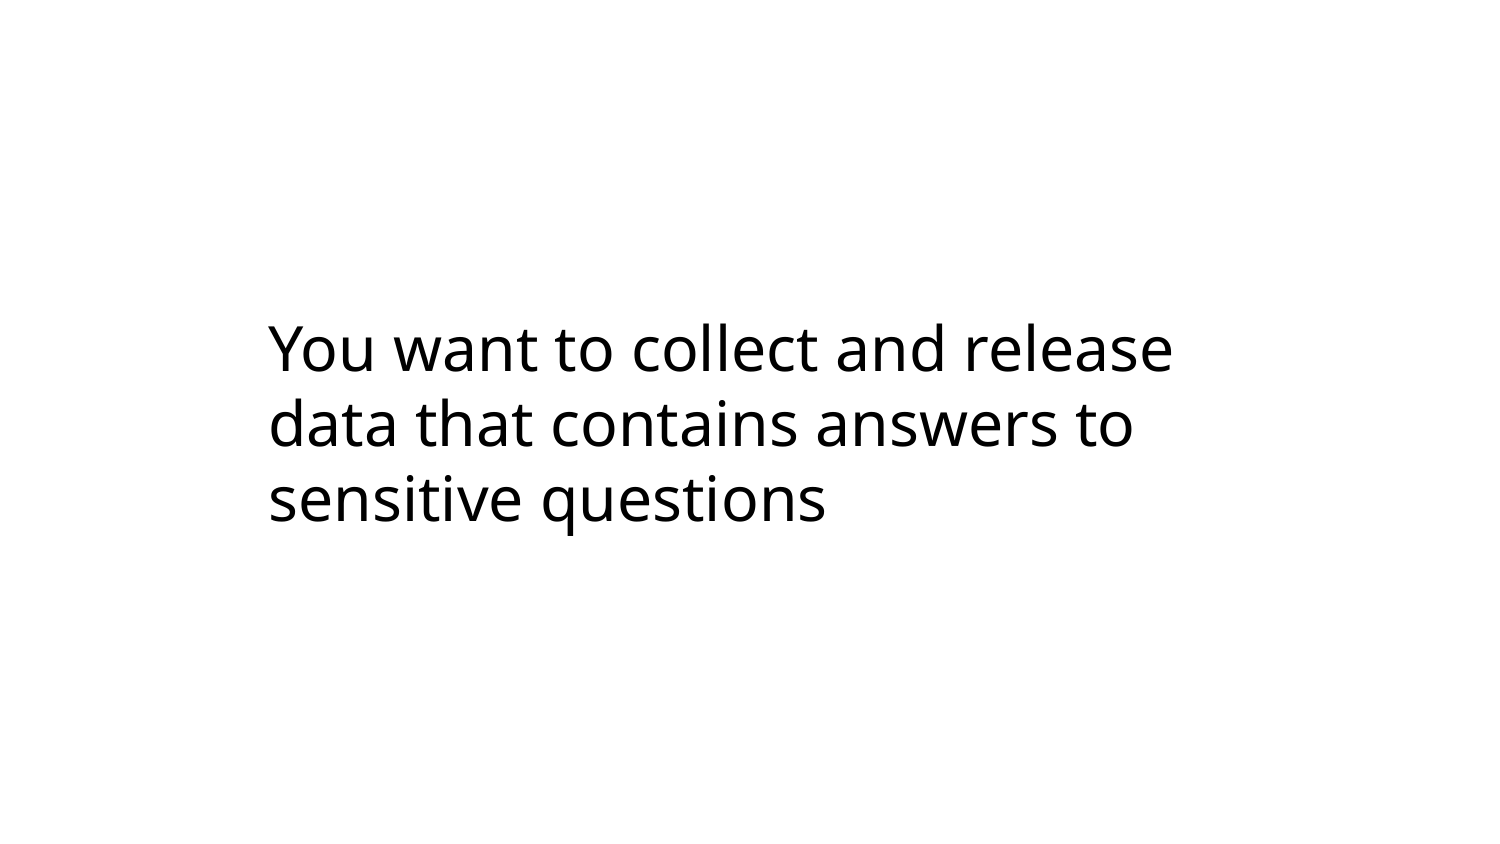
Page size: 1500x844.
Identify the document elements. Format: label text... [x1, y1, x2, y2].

title You want to collect and release data that contains answers to sensitive questions [253, 188, 1247, 656]
